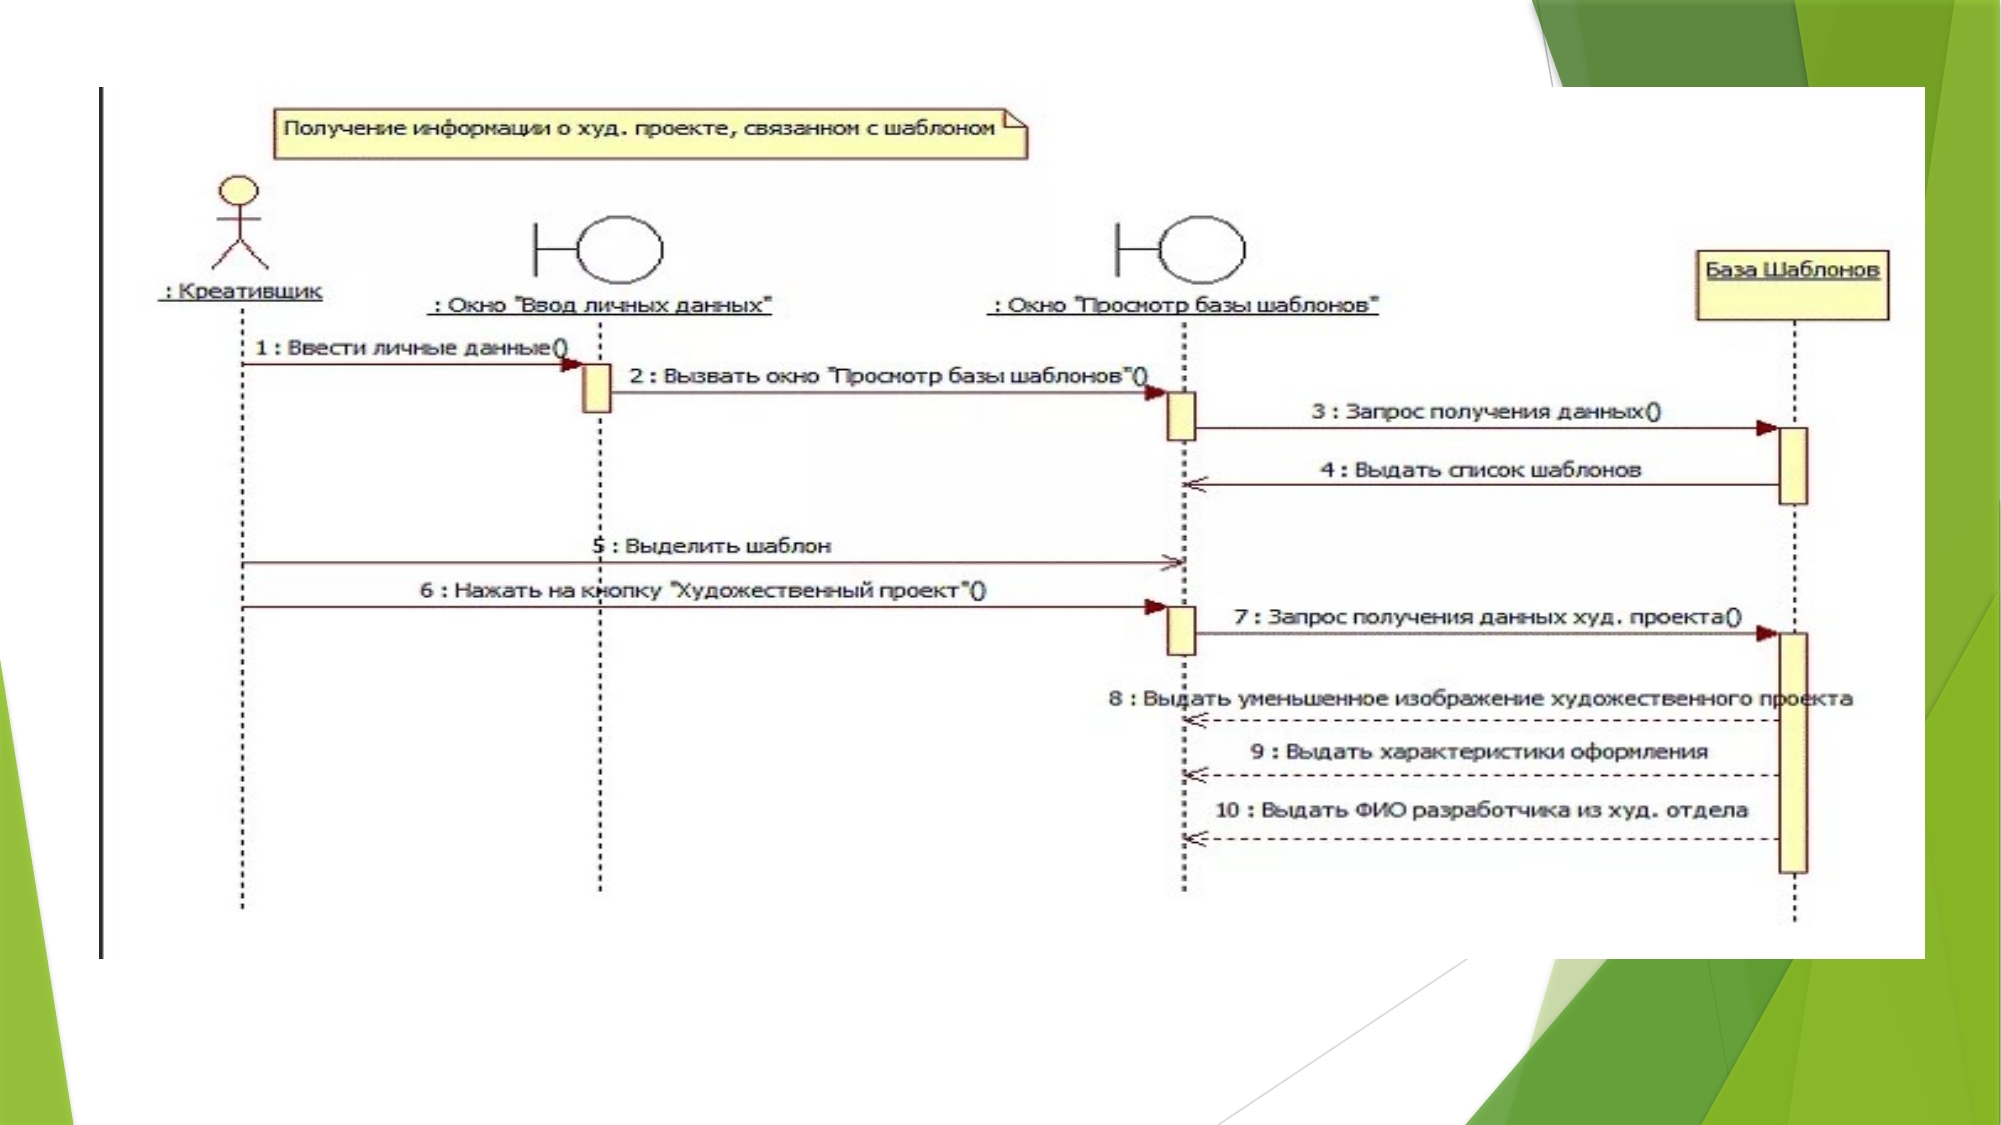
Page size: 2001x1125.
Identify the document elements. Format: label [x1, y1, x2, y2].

picture [99, 86, 1926, 960]
